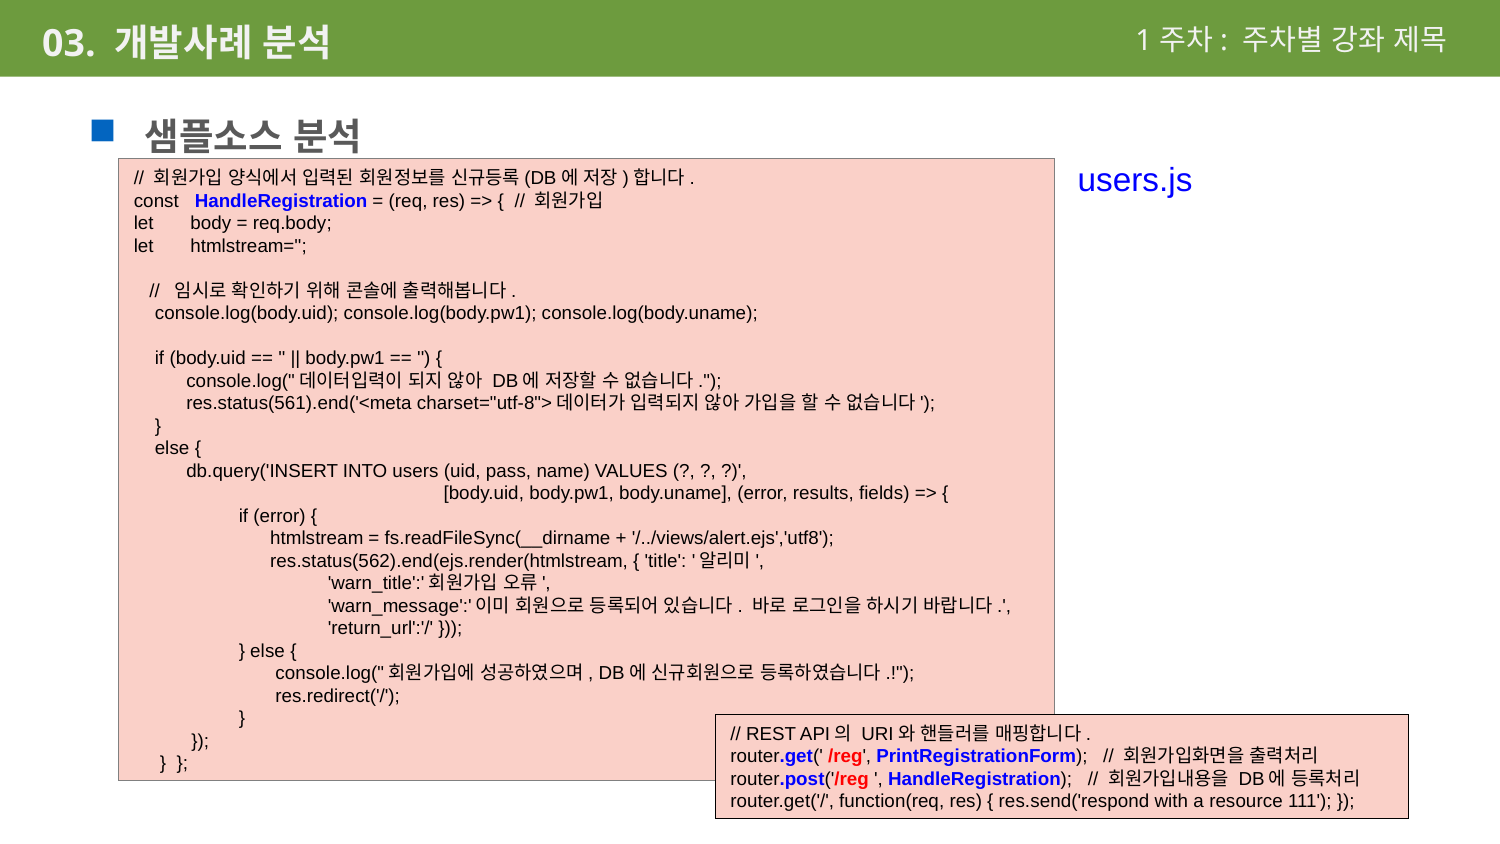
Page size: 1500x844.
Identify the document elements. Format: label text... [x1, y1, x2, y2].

text_box users.js [1062, 158, 1208, 205]
text_box 1주차: 주차별 강좌 제목 [1127, 19, 1467, 66]
text_box // REST API의 URI와 핸들러를 매핑합니다. router.get(' /reg', PrintRegistrationForm); // 회원가입화면을 출력처리 router.post('/reg ', HandleRegistration); // 회원가입내용을 DB에 등록처리 router.get('/', function(req, res) { res.send('respond with a resource 111'); }); [715, 714, 1409, 819]
text_box // 회원가입 양식에서 입력된 회원정보를 신규등록(DB에 저장)합니다. const HandleRegistration = (req, res) => { // 회원가입 let body = req.body; let htmlstream=''; // 임시로 확인하기 위해 콘솔에 출력해봅니다. console.log(body.uid); console.log(body.pw1); console.log(body.uname); if (body.uid == '' || body.pw1 == '') { console.log("데이터입력이 되지 않아 DB에 저장할 수 없습니다."); res.status(561).end('<meta charset="utf-8">데이터가 입력되지 않아 가입을 할 수 없습니다'); } else { db.query('INSERT INTO users (uid, pass, name) VALUES (?, ?, ?)', [body.uid, body.pw1, body.uname], (error, results, fields) => { if (error) { htmlstream = fs.readFileSync(__dirname + '/../views/alert.ejs','utf8'); res.status(562).end(ejs.render(htmlstream, { 'title': '알리미', 'warn_title':'회원가입 오류', 'warn_message':'이미 회원으로 등록되어 있습니다. 바로 로그인을 하시기 바랍니다.', 'return_url':'/' })); } else { console.log("회원가입에 성공하였으며, DB에 신규회원으로 등록하였습니다.!"); res.redirect('/'); } }); } }; [118, 158, 1055, 781]
text_box 샘플소스 분석 [73, 83, 1284, 240]
list 03. 개발사례 분석 [33, 19, 842, 67]
